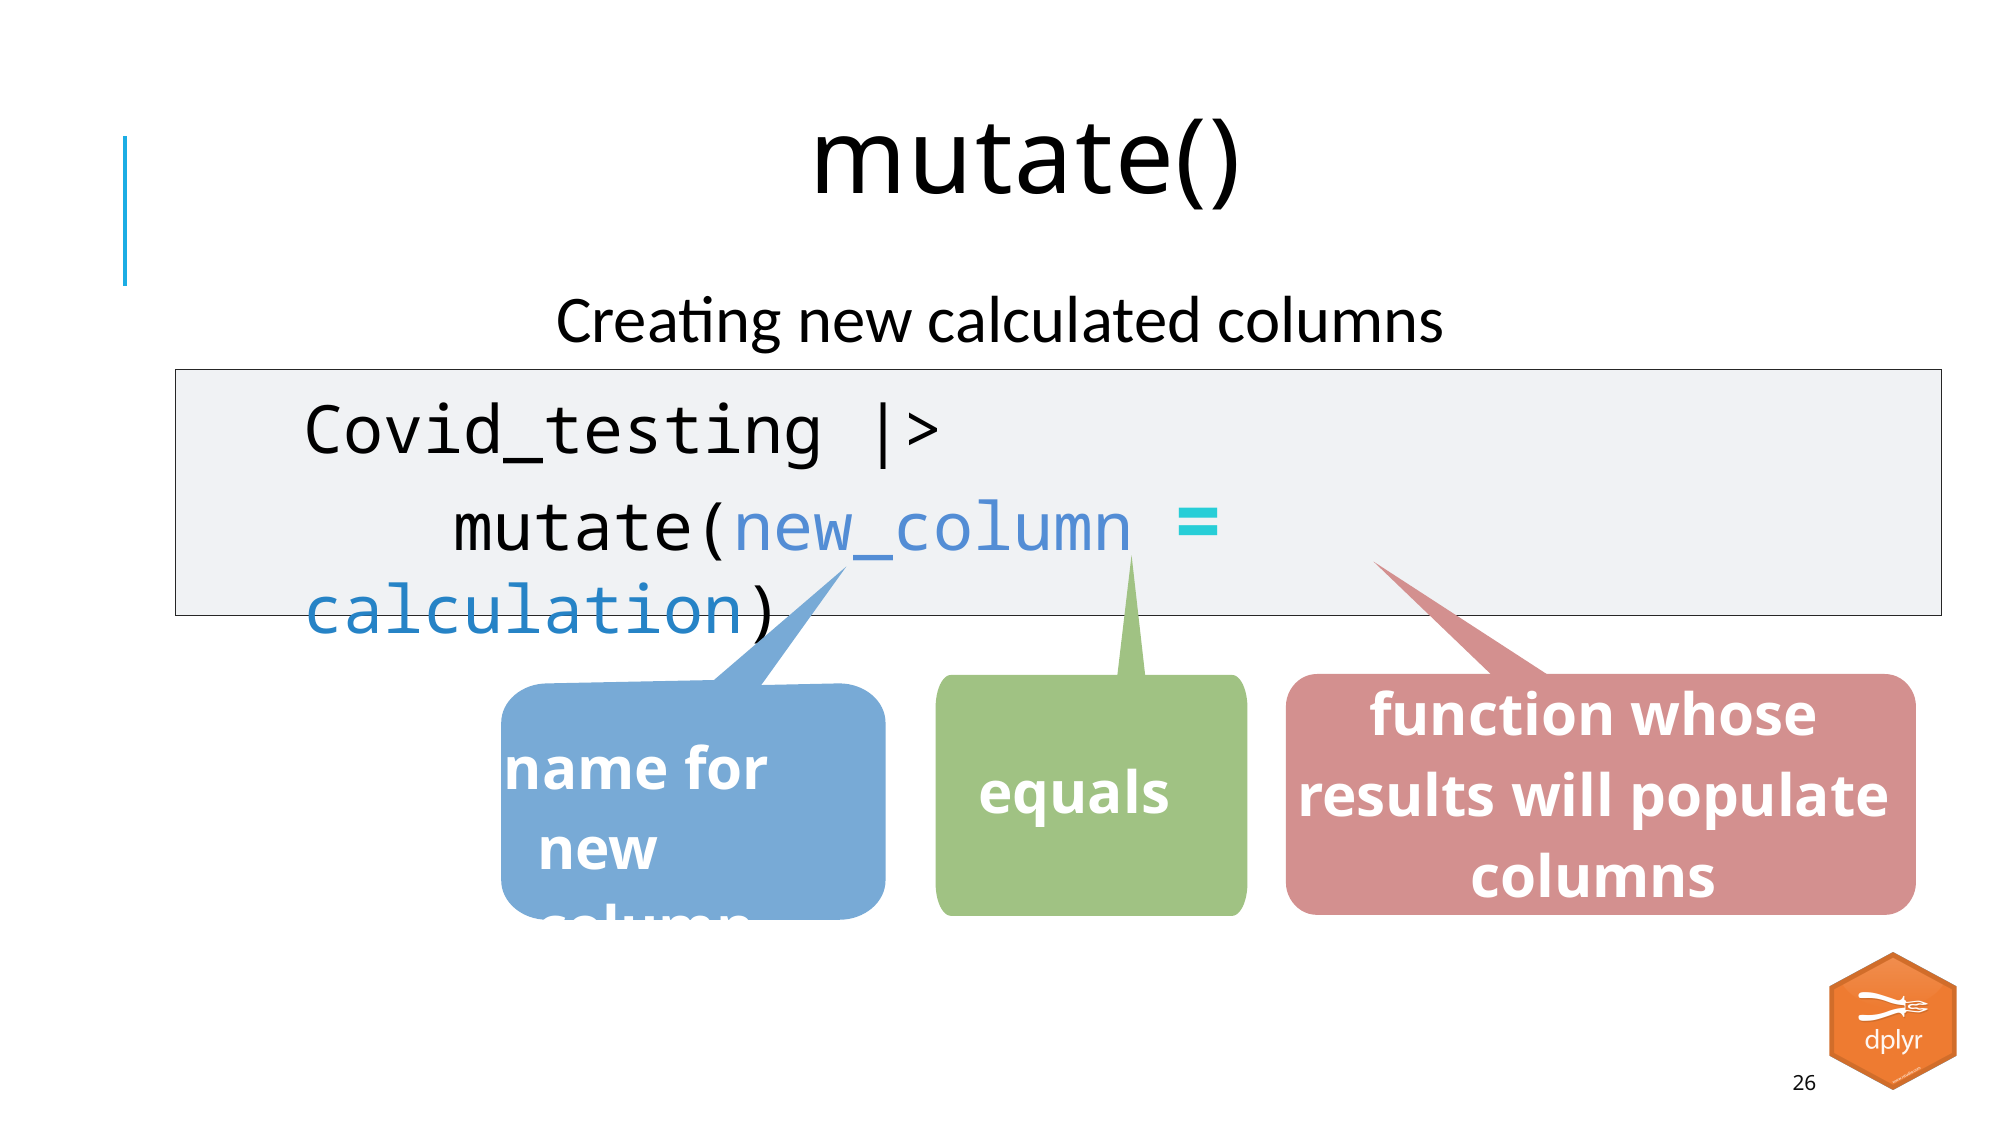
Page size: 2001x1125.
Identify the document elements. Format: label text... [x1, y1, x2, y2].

text_box Covid_testing |> mutate(new_column = calculation) [288, 379, 1671, 655]
text_box [1285, 679, 1916, 915]
text_box function whose results will populate columns [1285, 664, 1902, 853]
text_box [935, 555, 1248, 743]
text_box [1829, 952, 1957, 1090]
text_box [175, 369, 1942, 616]
title mutate() [808, 112, 1273, 240]
slide_number 26 [1777, 1061, 1938, 1107]
text_box [1373, 561, 1532, 664]
text_box name for new column [502, 717, 885, 905]
text_box [501, 566, 886, 888]
text_box equals [876, 743, 1273, 932]
text_box [511, 905, 876, 920]
text_box Creating new calculated columns [348, 274, 1652, 355]
